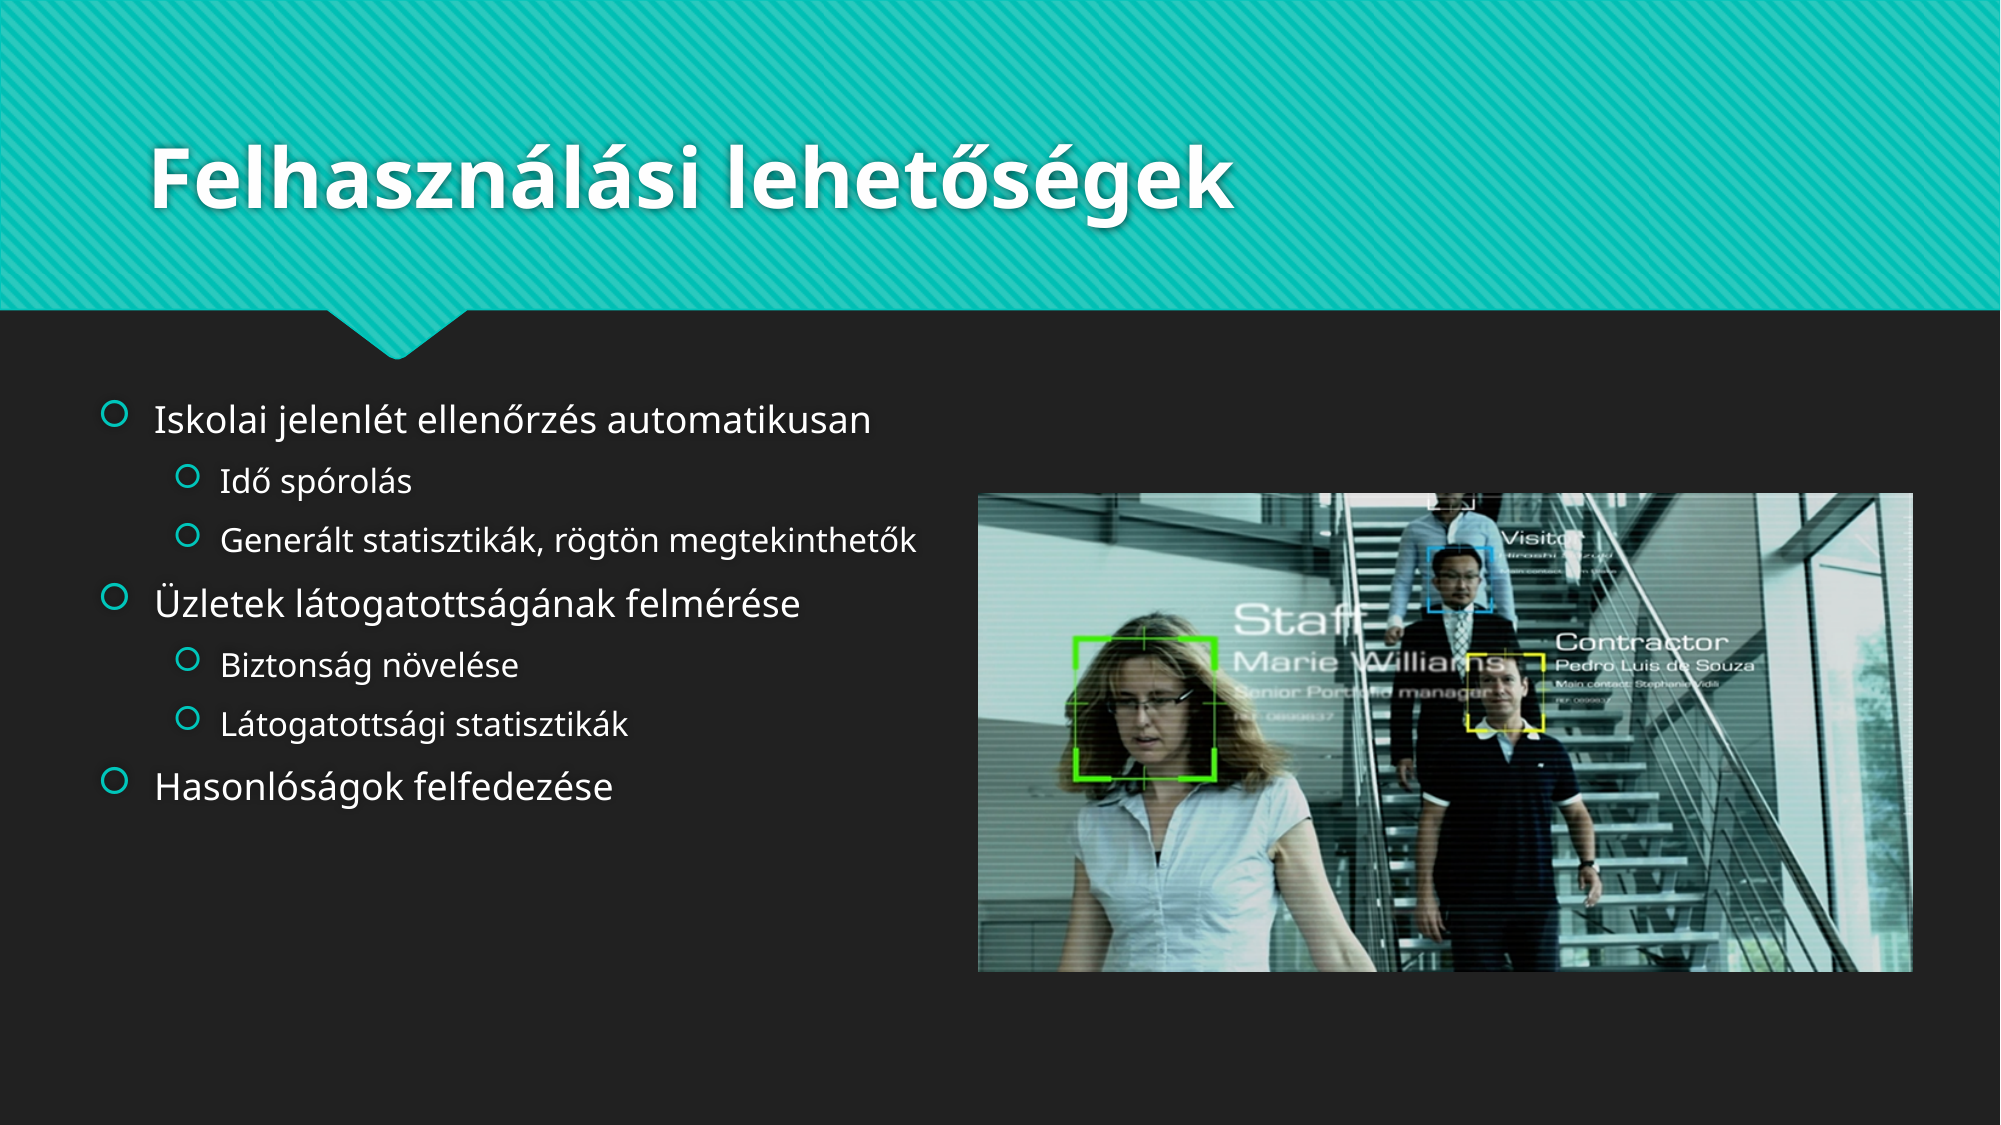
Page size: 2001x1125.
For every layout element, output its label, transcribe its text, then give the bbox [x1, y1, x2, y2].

picture [978, 492, 1913, 972]
title Felhasználási lehetőségek [132, 73, 1868, 233]
list Iskolai jelenlét ellenőrzés automatikusan Idő spórolás Generált statisztikák, rögtön megtekinthetők Üzletek látogatottságának felmérése Biztonság növelése Látogatottsági statisztikák Hasonlóságok felfedezése [82, 367, 1120, 837]
